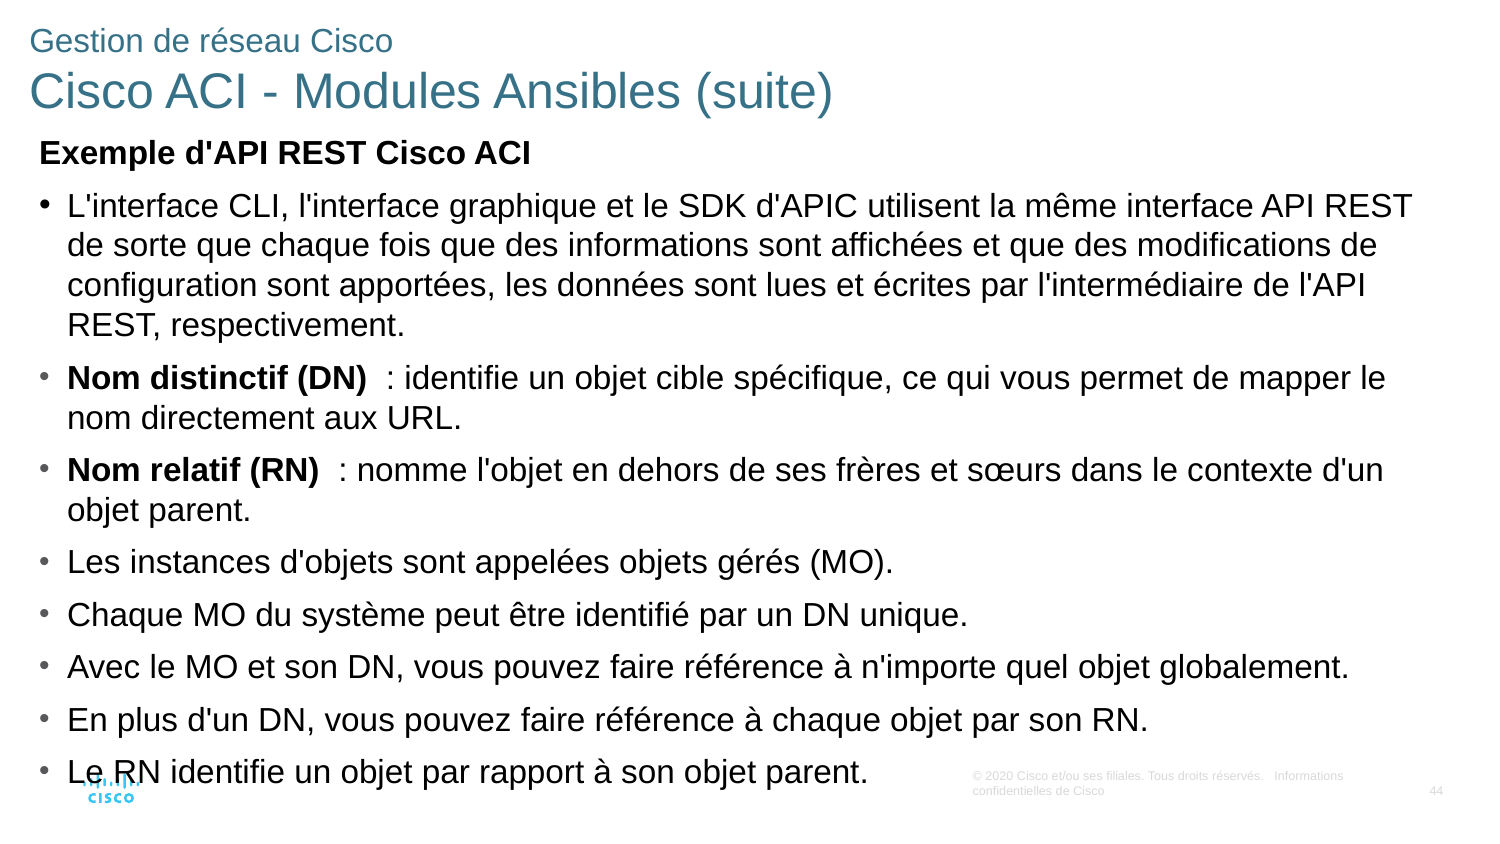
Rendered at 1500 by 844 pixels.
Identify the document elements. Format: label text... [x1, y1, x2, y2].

title Gestion de réseau Cisco Cisco ACI - Modules Ansibles (suite) [14, 6, 1474, 131]
list Exemple d'API REST Cisco ACI L'interface CLI, l'interface graphique et le SDK d'APIC utilisent la même interface API REST de sorte que chaque fois que des informations sont affichées et que des modifications de configuration sont apportées, les données sont lues et écrites par l'intermédiaire de l'API REST, respectivement. Nom distinctif (DN) : identifie un objet cible spécifique, ce qui vous permet de mapper le nom directement aux URL. Nom relatif (RN) : nomme l'objet en dehors de ses frères et sœurs dans le contexte d'un objet parent. Les instances d'objets sont appelées objets gérés (MO). Chaque MO du système peut être identifié par un DN unique. Avec le MO et son DN, vous pouvez faire référence à n'importe quel objet globalement. En plus d'un DN, vous pouvez faire référence à chaque objet par son RN. Le RN identifie un objet par rapport à son objet parent. [24, 123, 1473, 756]
